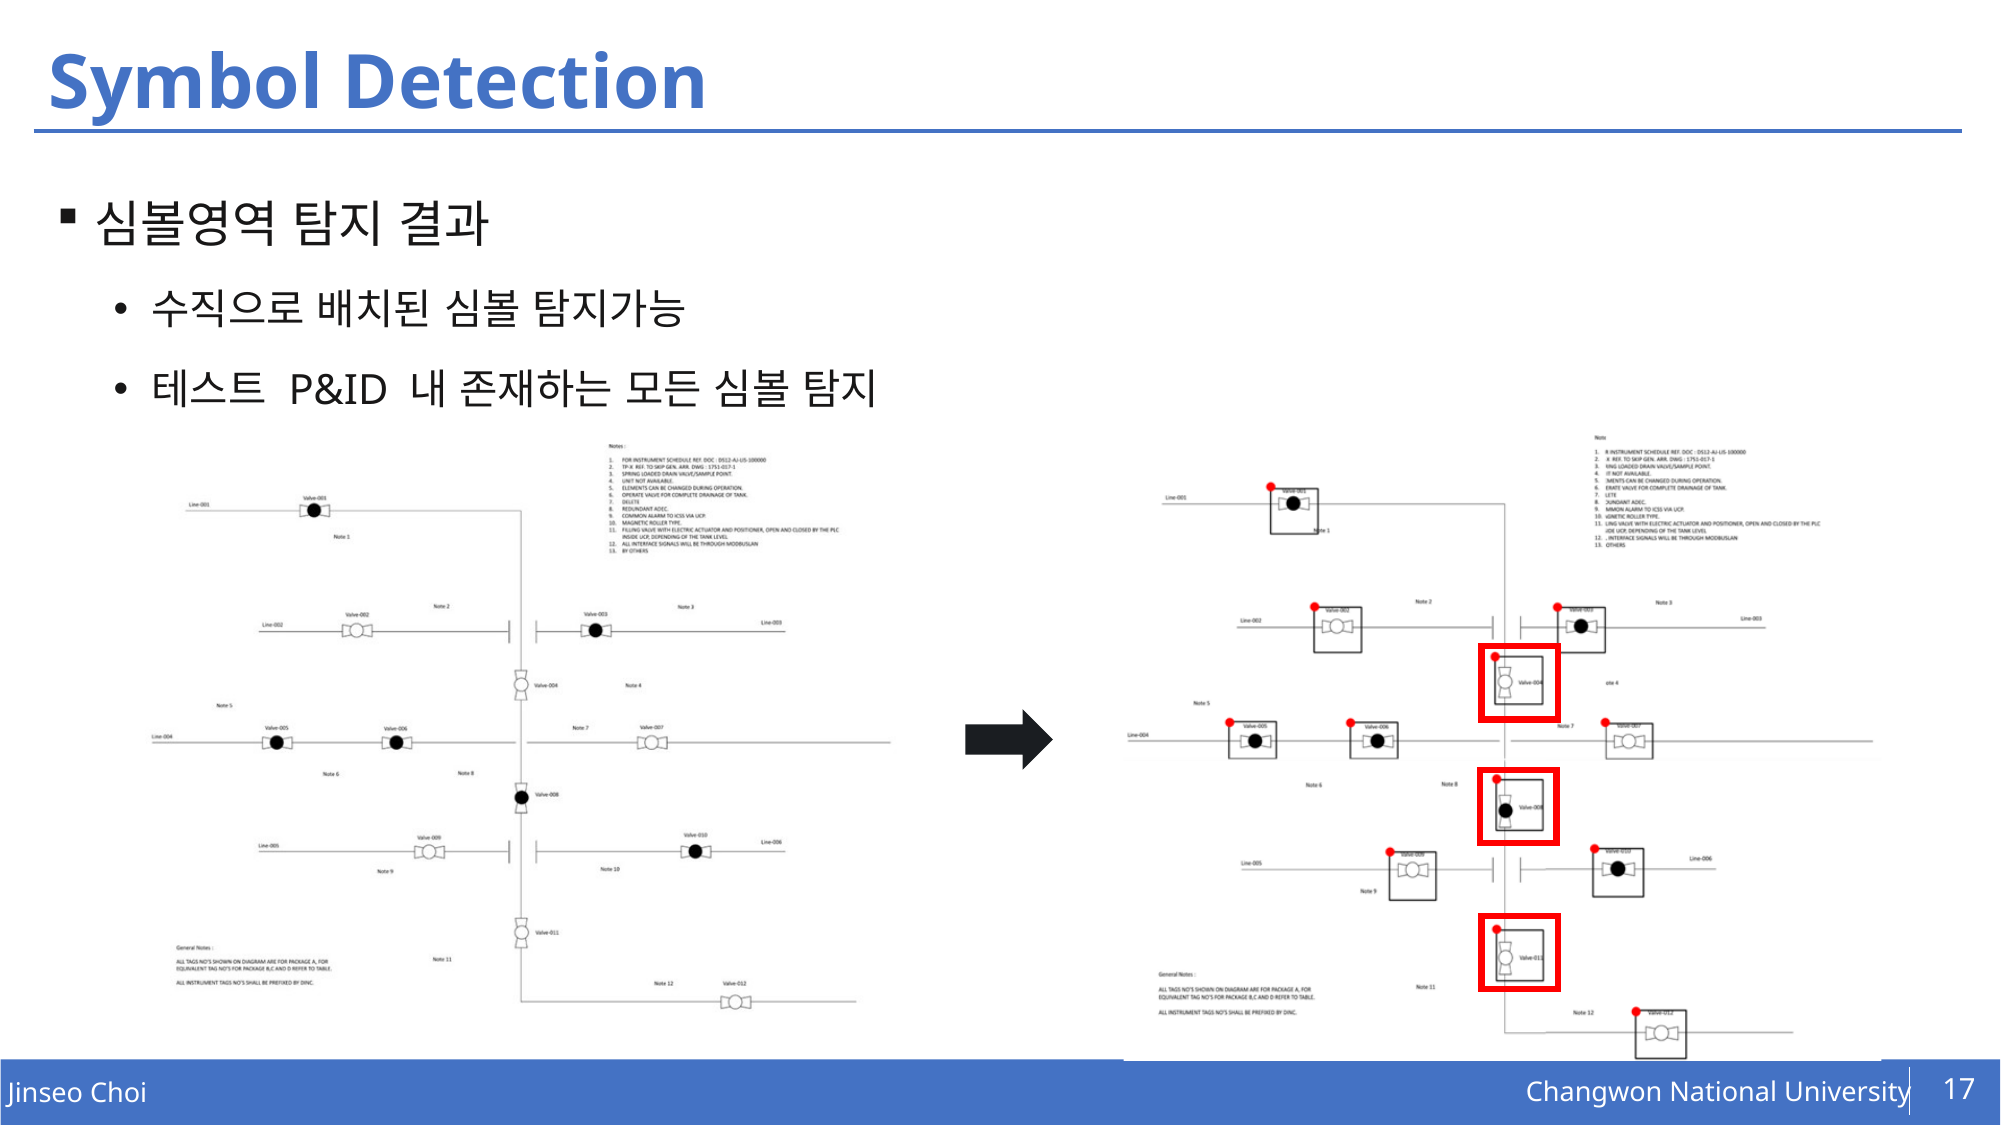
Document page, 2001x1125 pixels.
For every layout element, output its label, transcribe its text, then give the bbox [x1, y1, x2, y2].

slide_number 17 [1922, 1060, 1996, 1121]
text_box 심볼영역 탐지 결과 수직으로 배치된 심볼 탐지가능 테스트 P&ID 내 존재하는 모든 심볼 탐지 [41, 160, 1971, 1006]
picture [1123, 428, 1882, 1061]
title Symbol Detection [33, 27, 1963, 143]
picture [120, 444, 906, 1035]
text_box [964, 706, 1055, 773]
